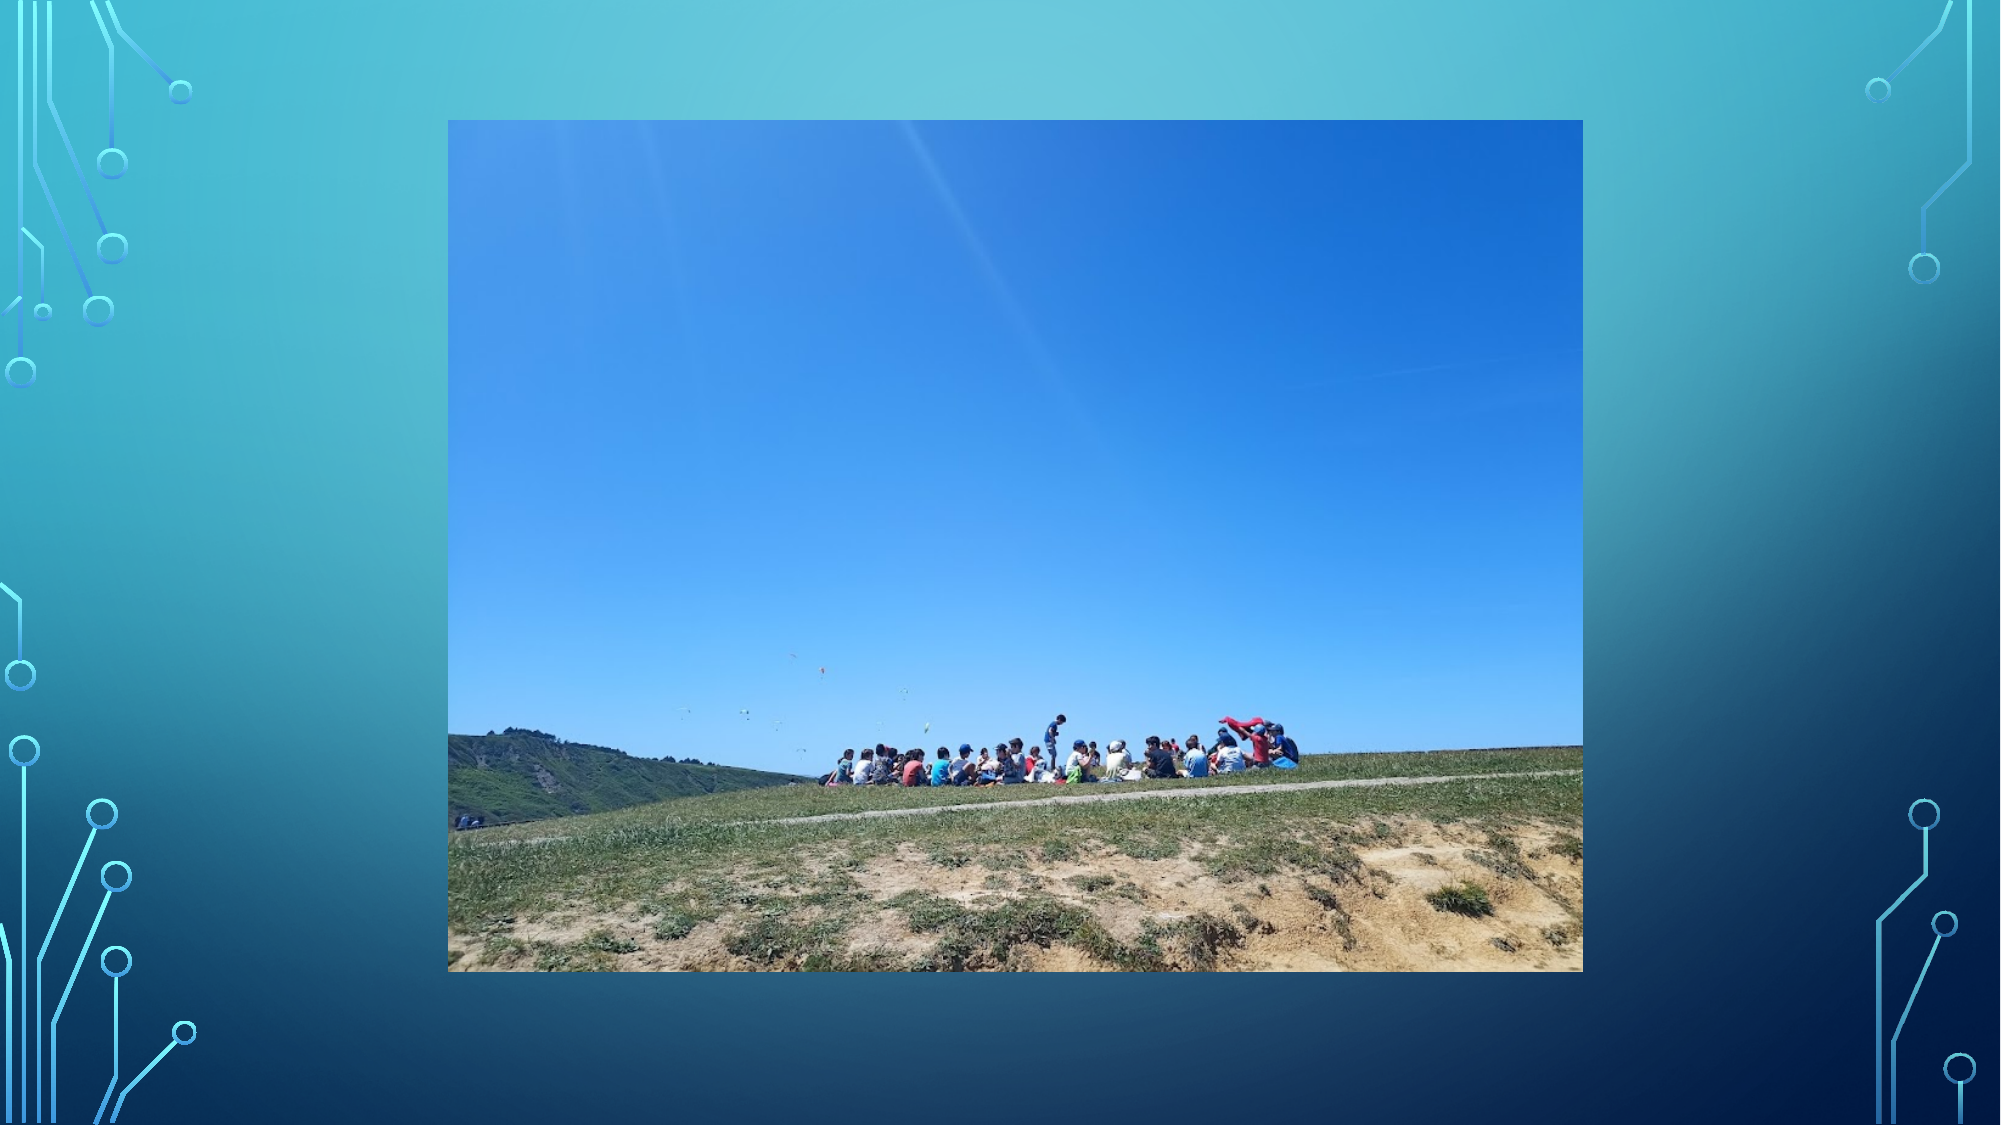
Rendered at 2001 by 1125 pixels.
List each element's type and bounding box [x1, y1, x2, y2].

list [448, 120, 1583, 972]
